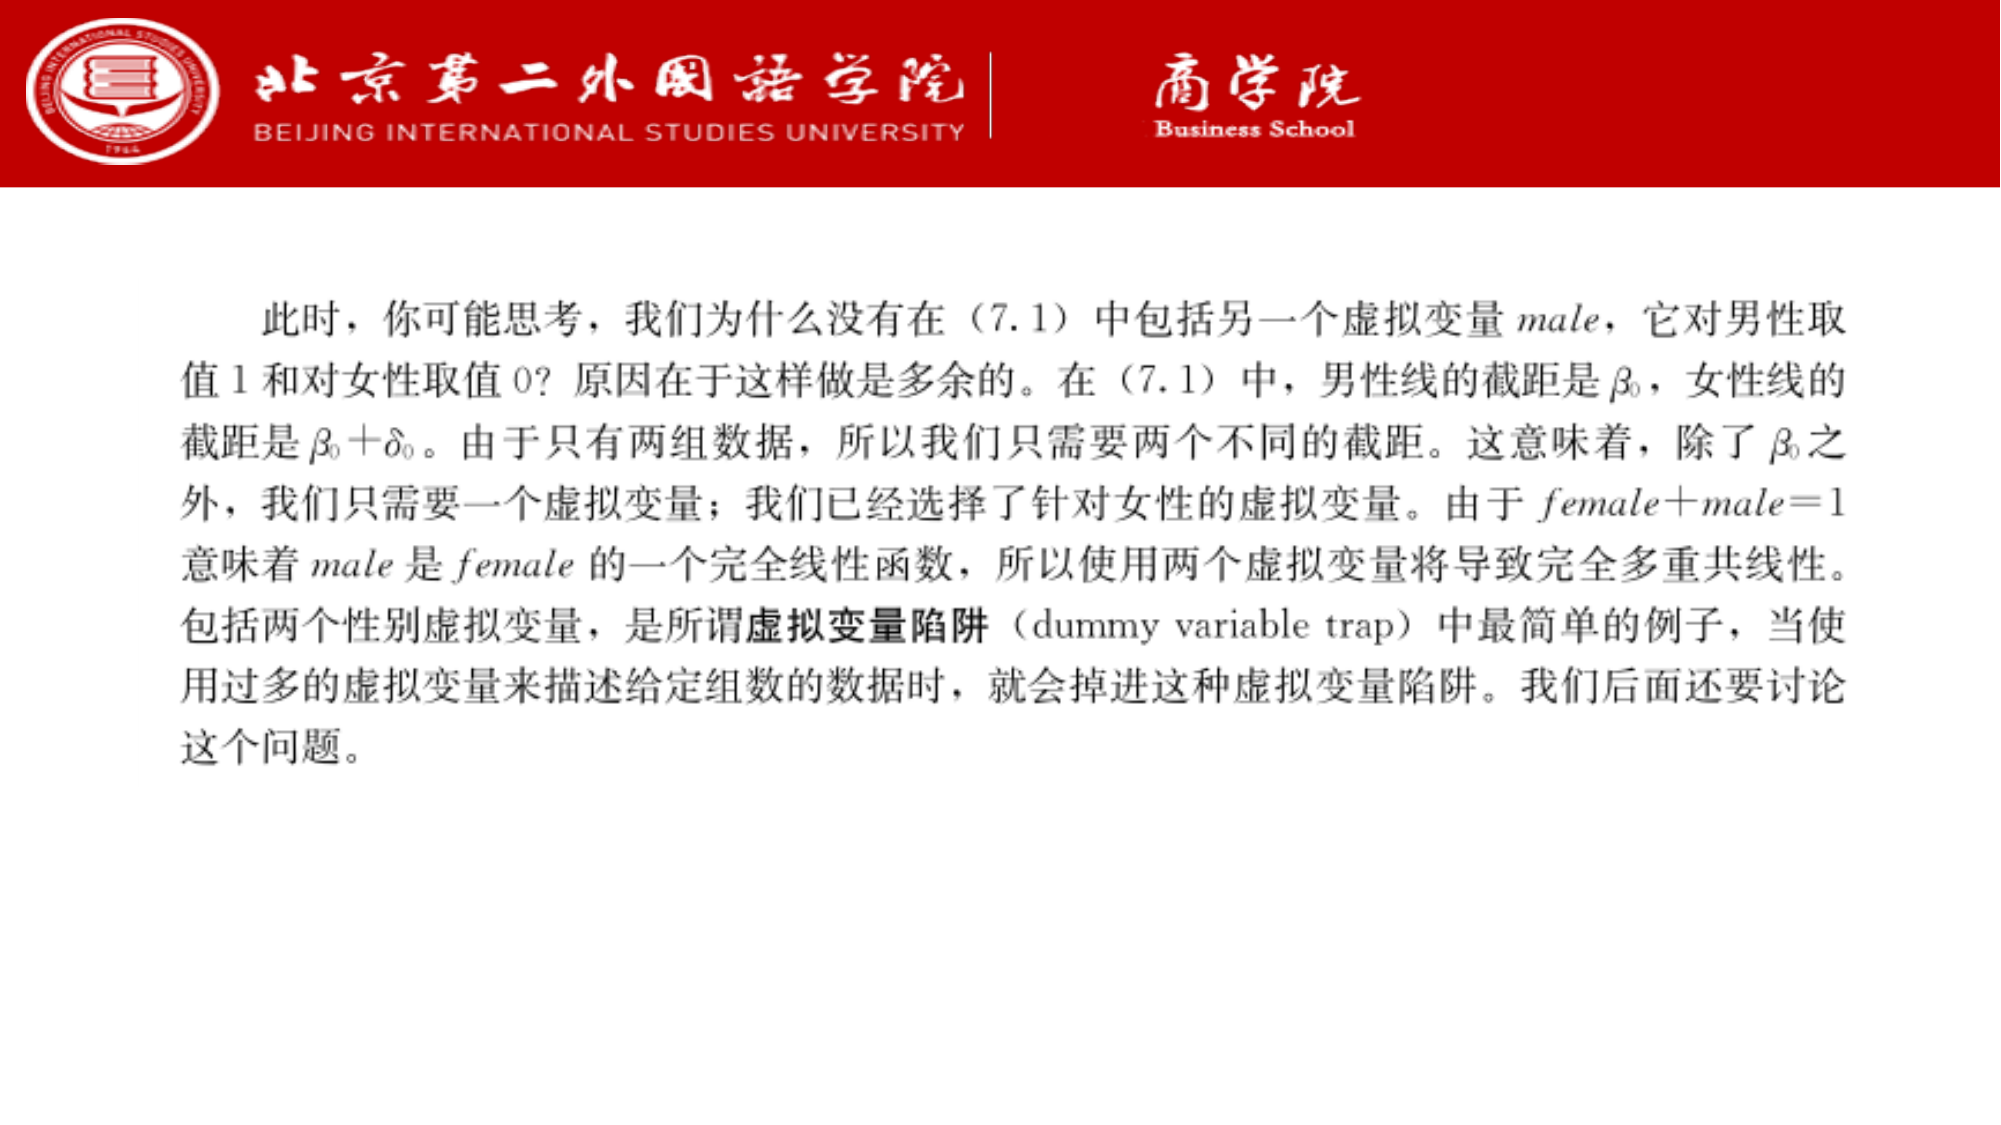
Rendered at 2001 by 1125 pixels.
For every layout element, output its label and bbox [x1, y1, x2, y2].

picture [137, 278, 1890, 787]
picture [26, 18, 1693, 165]
